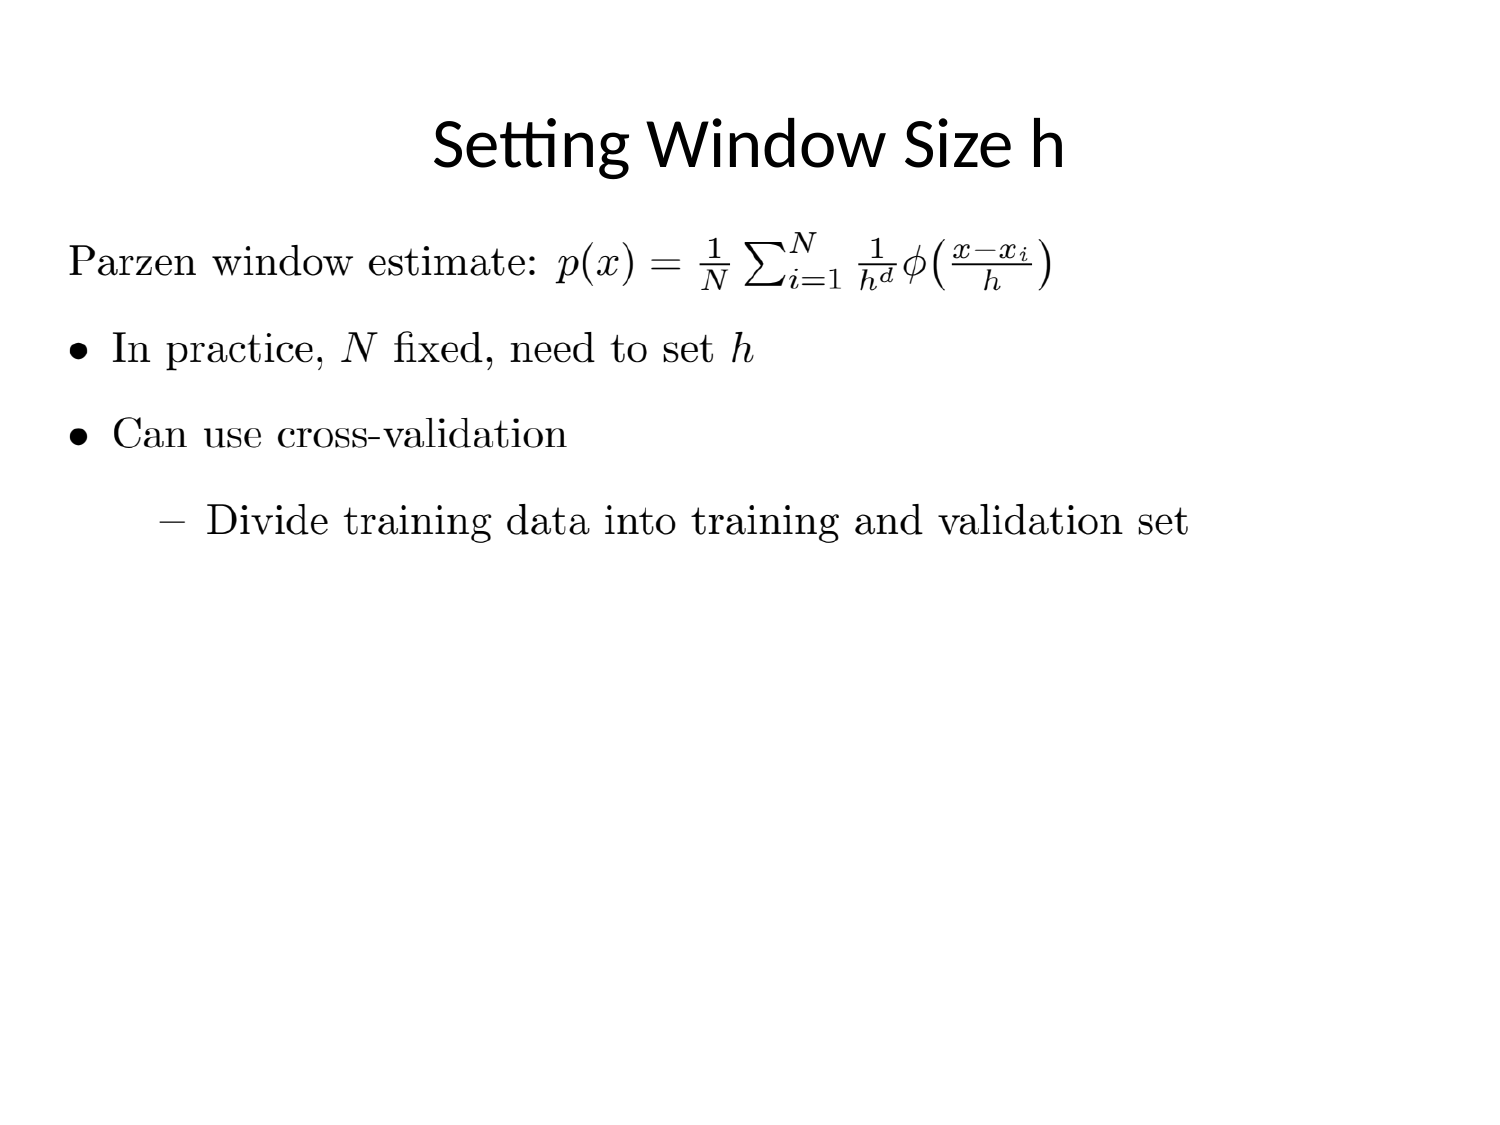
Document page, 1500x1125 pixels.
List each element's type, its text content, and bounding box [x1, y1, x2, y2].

picture [69, 232, 1428, 557]
title Setting Window Size h [75, 45, 1425, 230]
